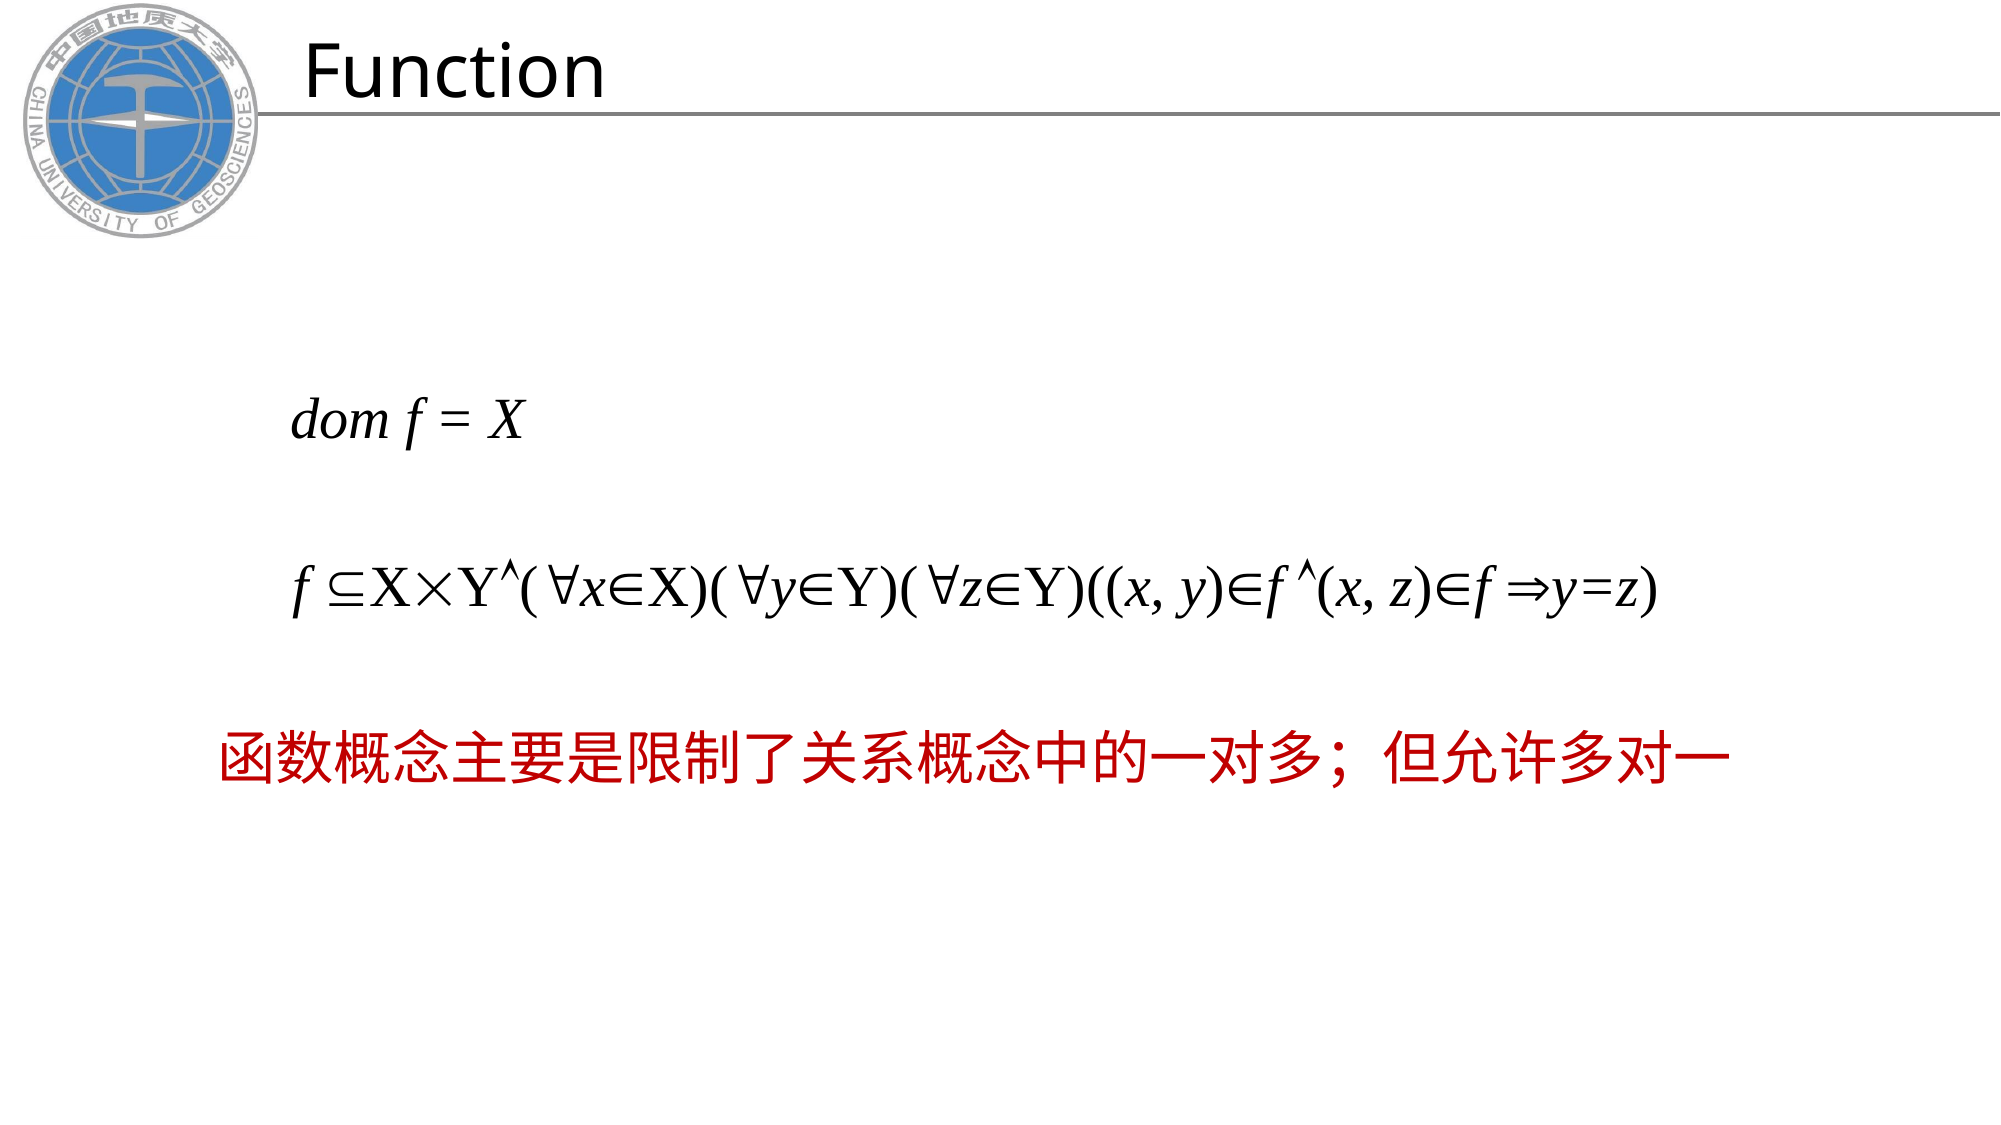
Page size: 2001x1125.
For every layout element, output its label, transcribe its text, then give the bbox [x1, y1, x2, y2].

picture [21, 3, 258, 239]
text_box 函数概念主要是限制了关系概念中的一对多；但允许多对一 [202, 713, 1761, 799]
text_box Function [287, 15, 1233, 120]
text_box dom f = X [275, 372, 782, 458]
text_box f XY(xX)(yY)(zY)((x, y)f (x, z)f y=z) [277, 549, 1675, 627]
